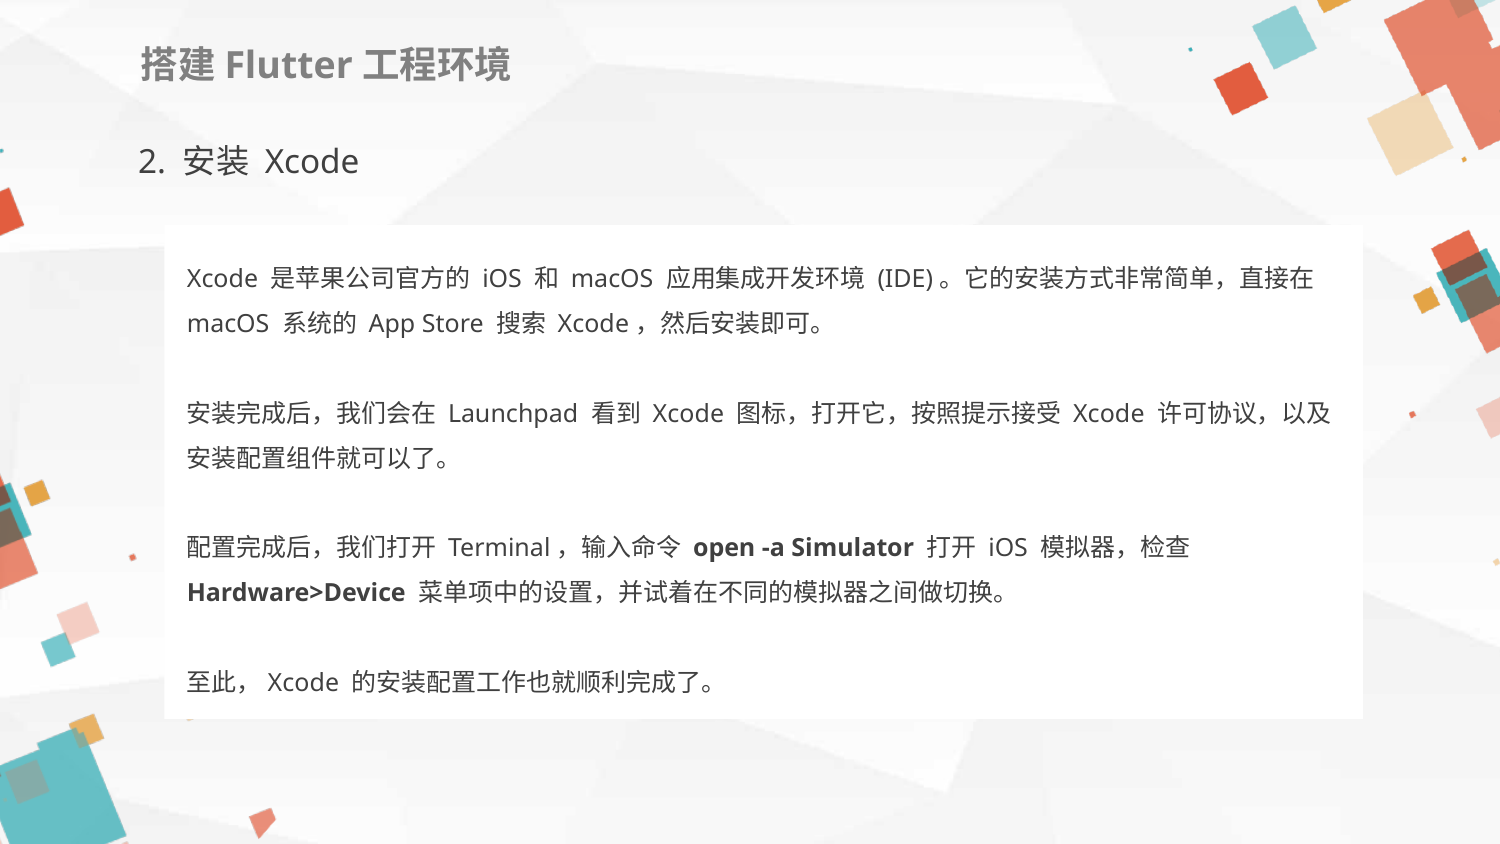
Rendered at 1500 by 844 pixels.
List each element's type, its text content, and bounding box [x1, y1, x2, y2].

text_box Xcode 是苹果公司官方的 iOS 和 macOS 应用集成开发环境 (IDE)。它的安装方式非常简单，直接在 macOS 系统的 App Store 搜索 Xcode，然后安装即可。 安装完成后，我们会在 Launchpad 看到 Xcode 图标，打开它，按照提示接受 Xcode 许可协议，以及安装配置组件就可以了。 配置完成后，我们打开 Terminal，输入命令 open -a Simulator 打开 iOS 模拟器，检查 Hardware>Device 菜单项中的设置，并试着在不同的模拟器之间做切换。 至此，Xcode 的安装配置工作也就顺利完成了。 [377, 225, 1363, 719]
text_box 搭建Flutter工程环境 [377, 32, 540, 96]
picture [0, 0, 1500, 844]
